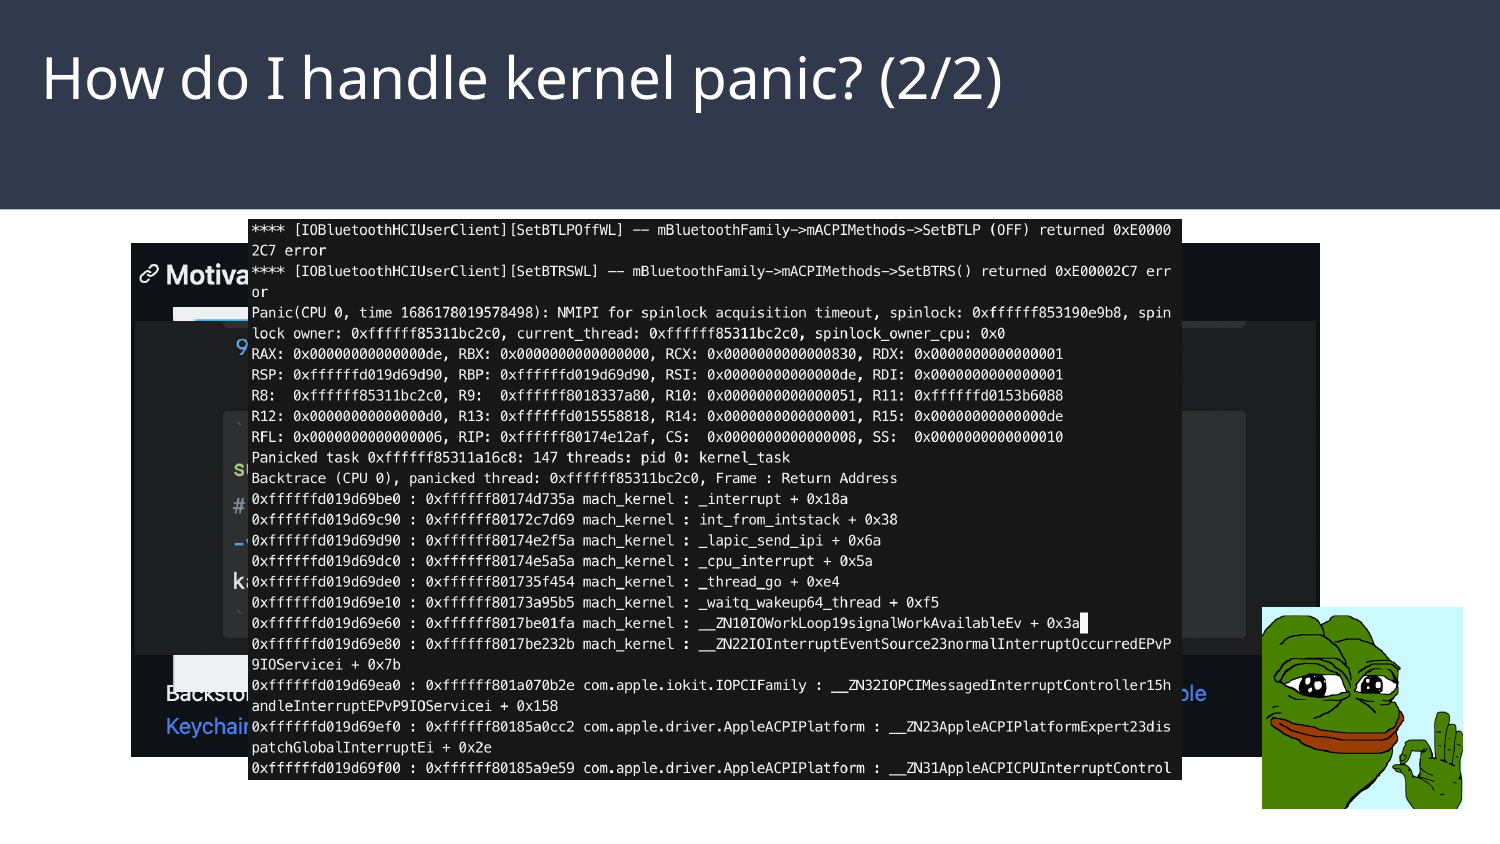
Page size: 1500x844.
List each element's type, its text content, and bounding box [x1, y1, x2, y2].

picture [131, 218, 1463, 809]
title How do I handle kernel panic? (2/2) [26, 26, 1425, 156]
